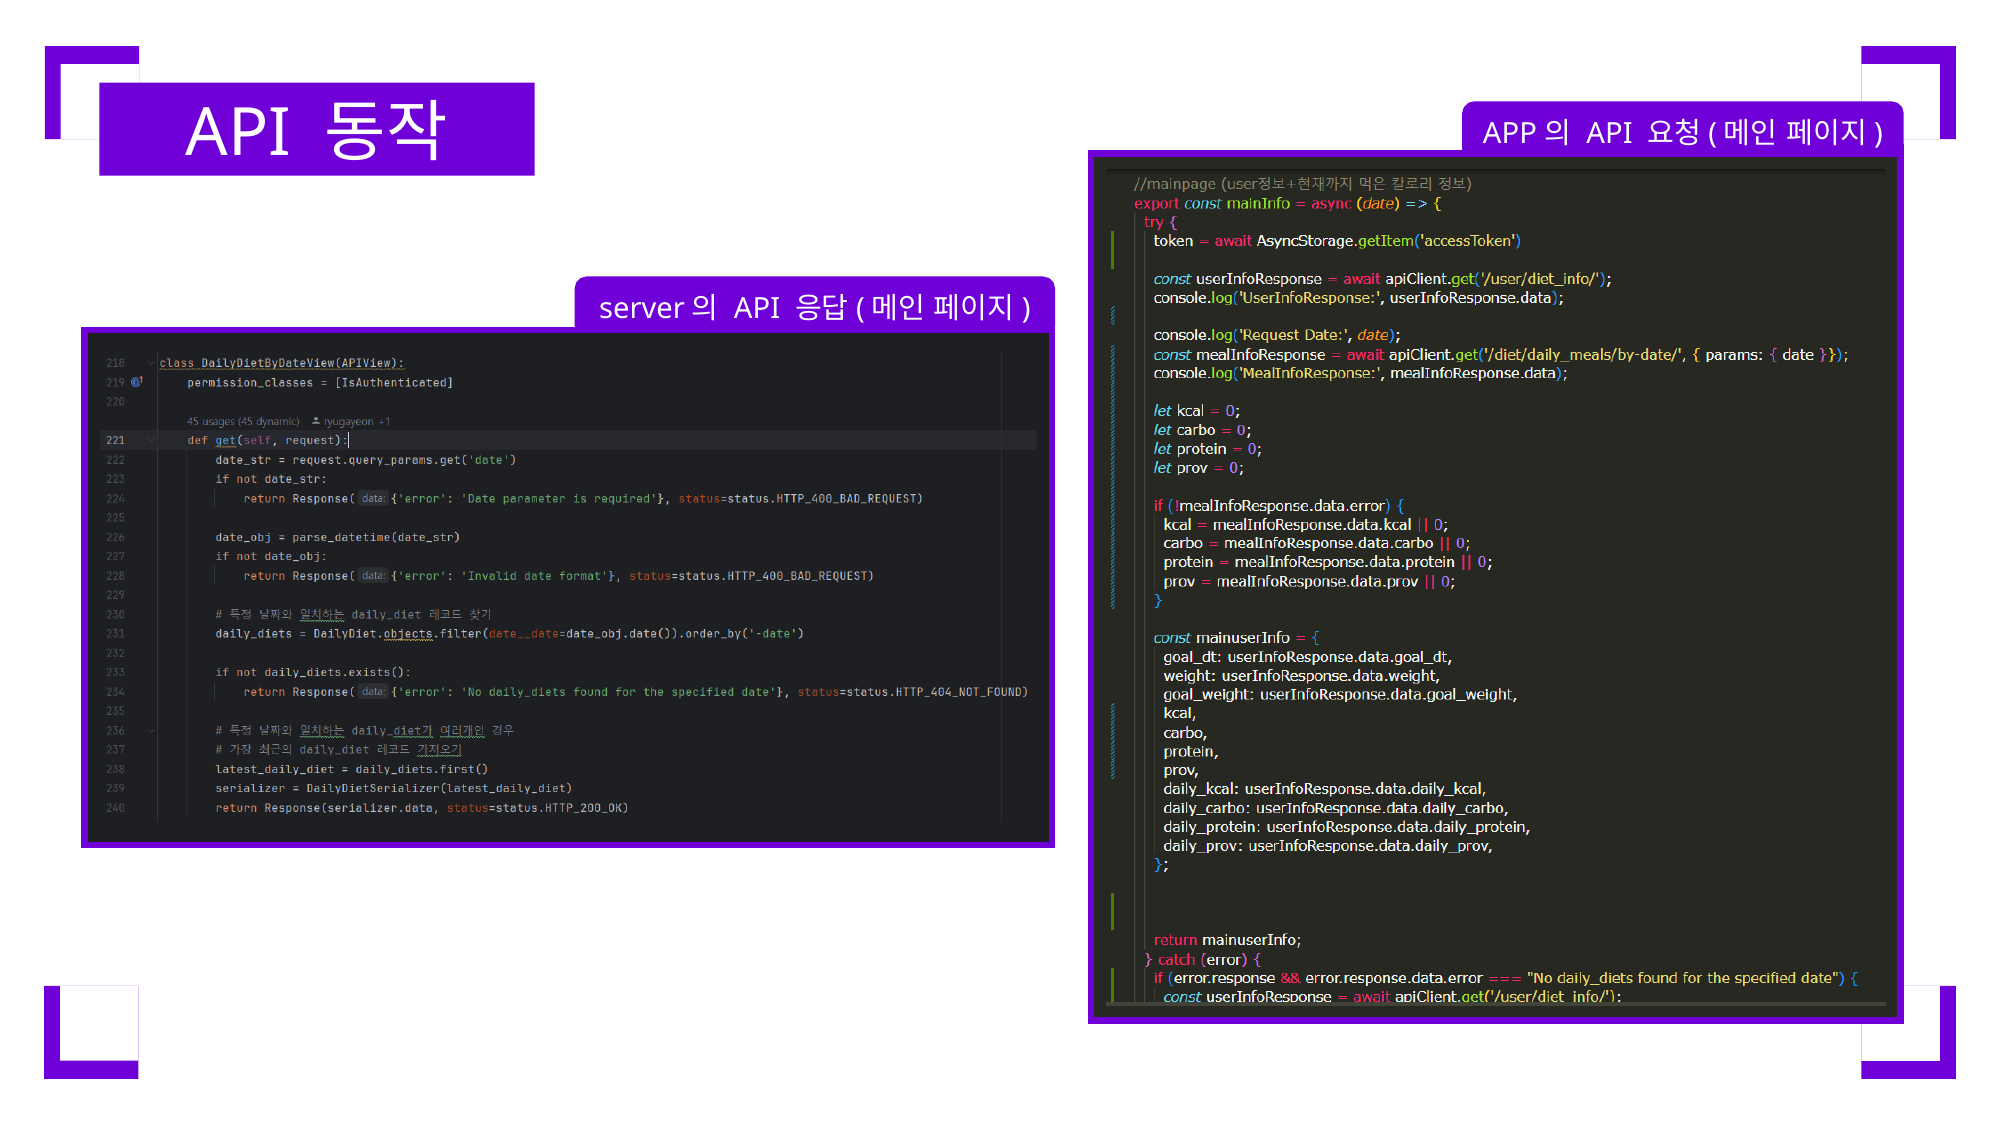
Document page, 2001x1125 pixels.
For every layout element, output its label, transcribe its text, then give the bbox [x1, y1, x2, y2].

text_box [1860, 985, 1957, 1080]
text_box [1090, 103, 1902, 1021]
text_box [84, 279, 1053, 846]
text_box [1860, 45, 1957, 140]
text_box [43, 985, 140, 1080]
text_box API 동작 [98, 81, 536, 177]
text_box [44, 45, 140, 140]
